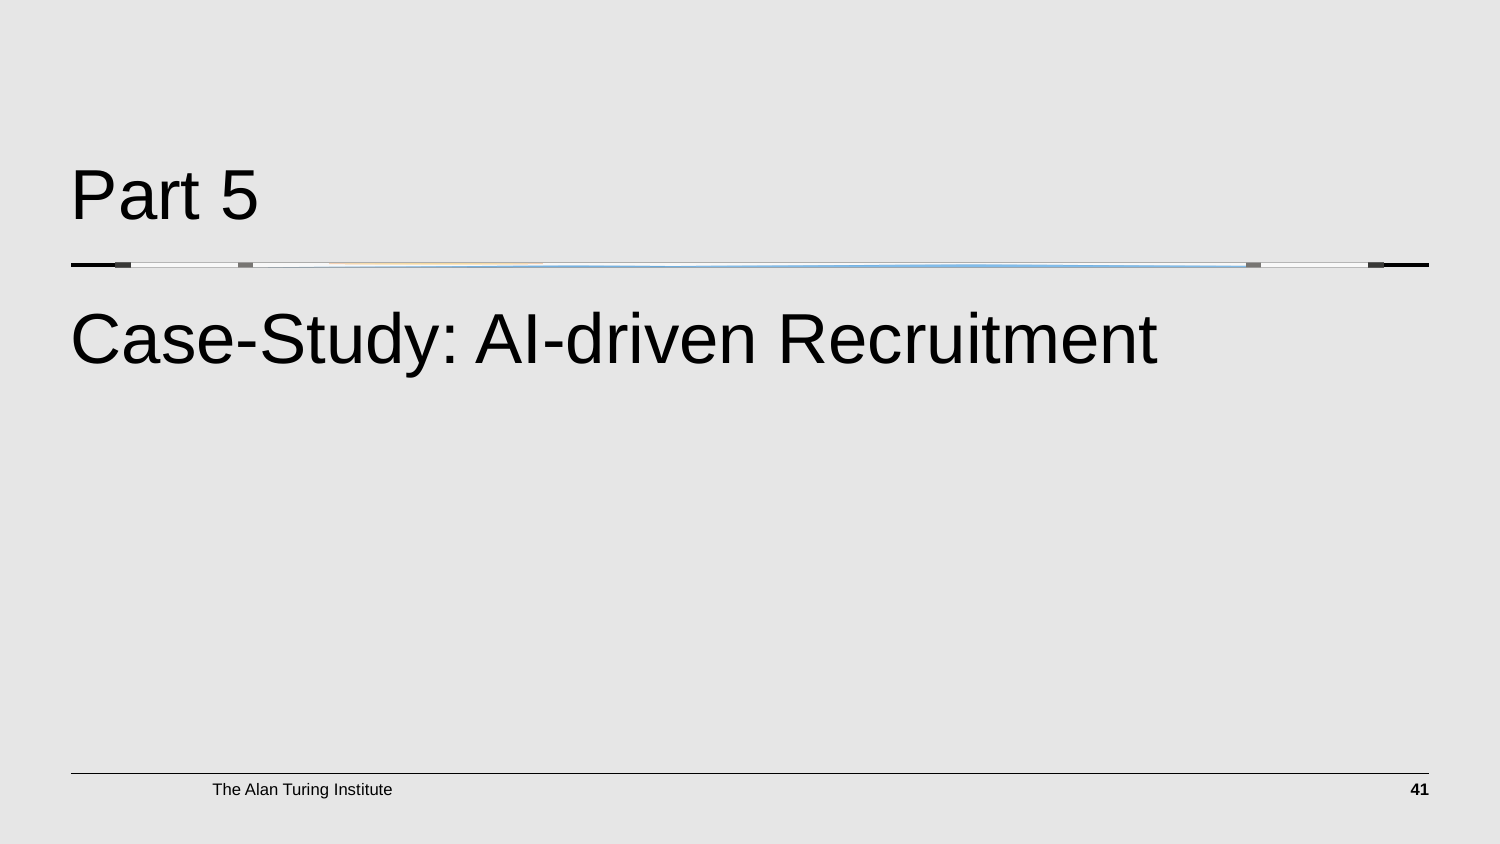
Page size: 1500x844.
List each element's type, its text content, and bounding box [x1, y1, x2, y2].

title Part 5 Case-Study: AI-driven Recruitment [70, 276, 1430, 381]
slide_number 41 [1340, 774, 1430, 799]
title Part 5 Case-Study: AI-driven Recruitment [70, 161, 1430, 262]
picture [70, 262, 1430, 268]
